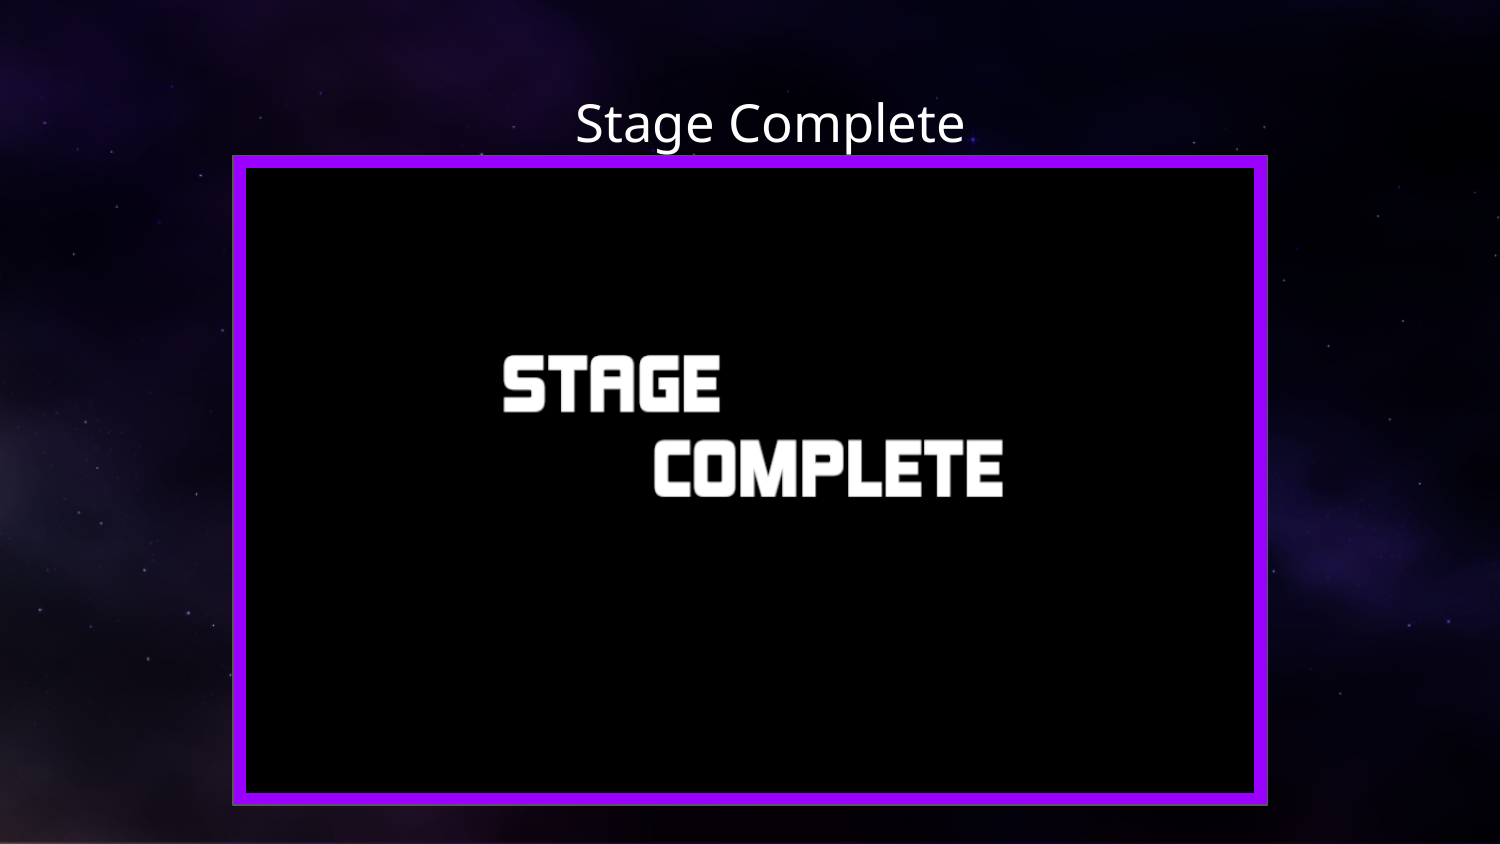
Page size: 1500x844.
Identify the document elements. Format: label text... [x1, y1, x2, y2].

title Stage Complete [560, 75, 995, 155]
text_box [233, 155, 1268, 805]
picture [0, 0, 1500, 844]
